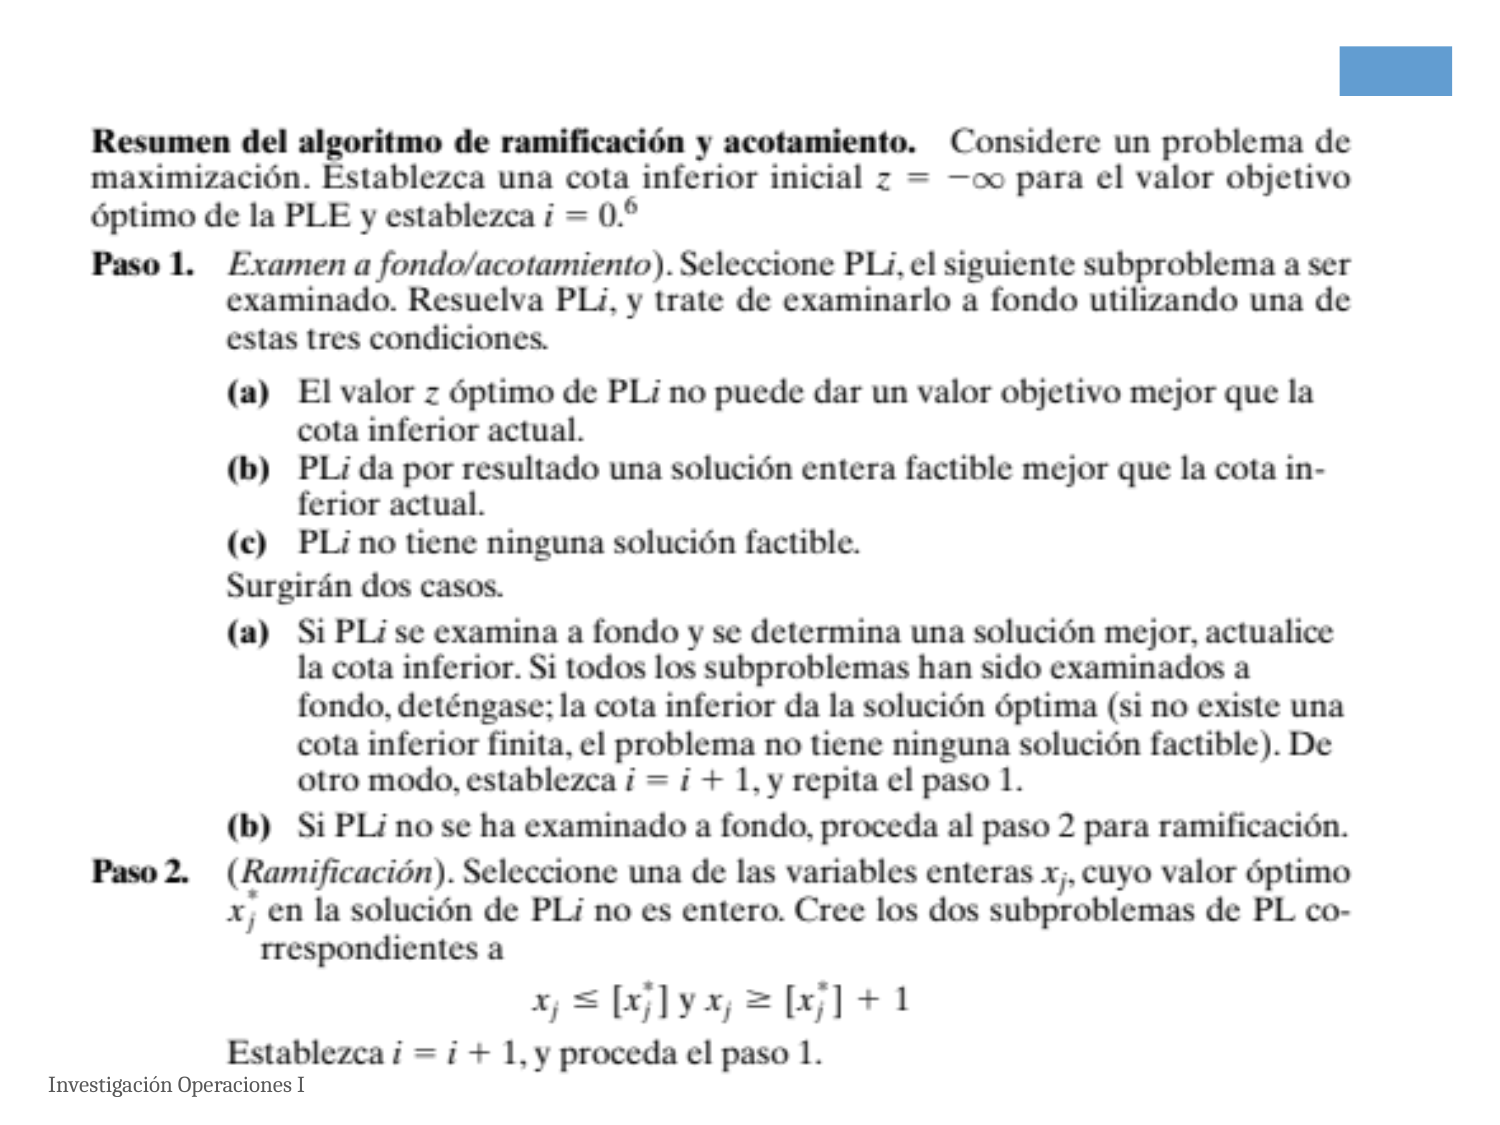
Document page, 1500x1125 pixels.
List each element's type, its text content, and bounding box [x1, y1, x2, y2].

picture [84, 115, 1389, 1075]
footer Investigación Operaciones I [33, 1053, 1038, 1114]
